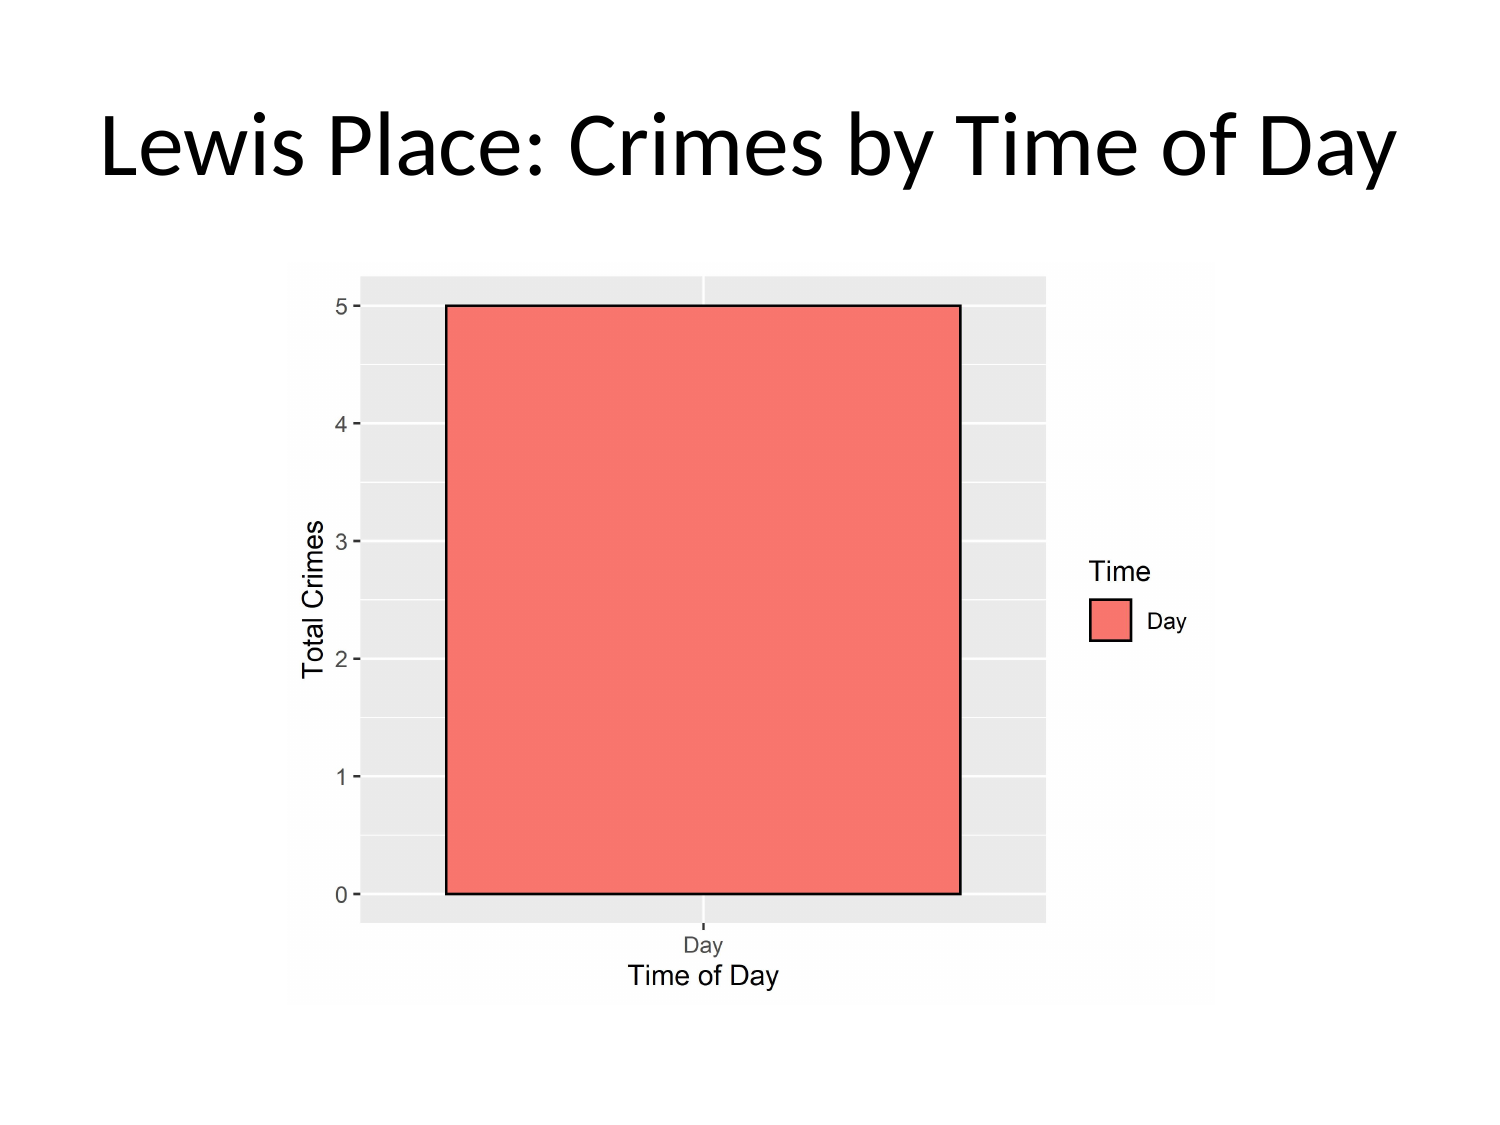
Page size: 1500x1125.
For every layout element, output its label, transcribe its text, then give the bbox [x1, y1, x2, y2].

picture [287, 262, 1215, 1005]
title Lewis Place: Crimes by Time of Day [75, 45, 1425, 233]
